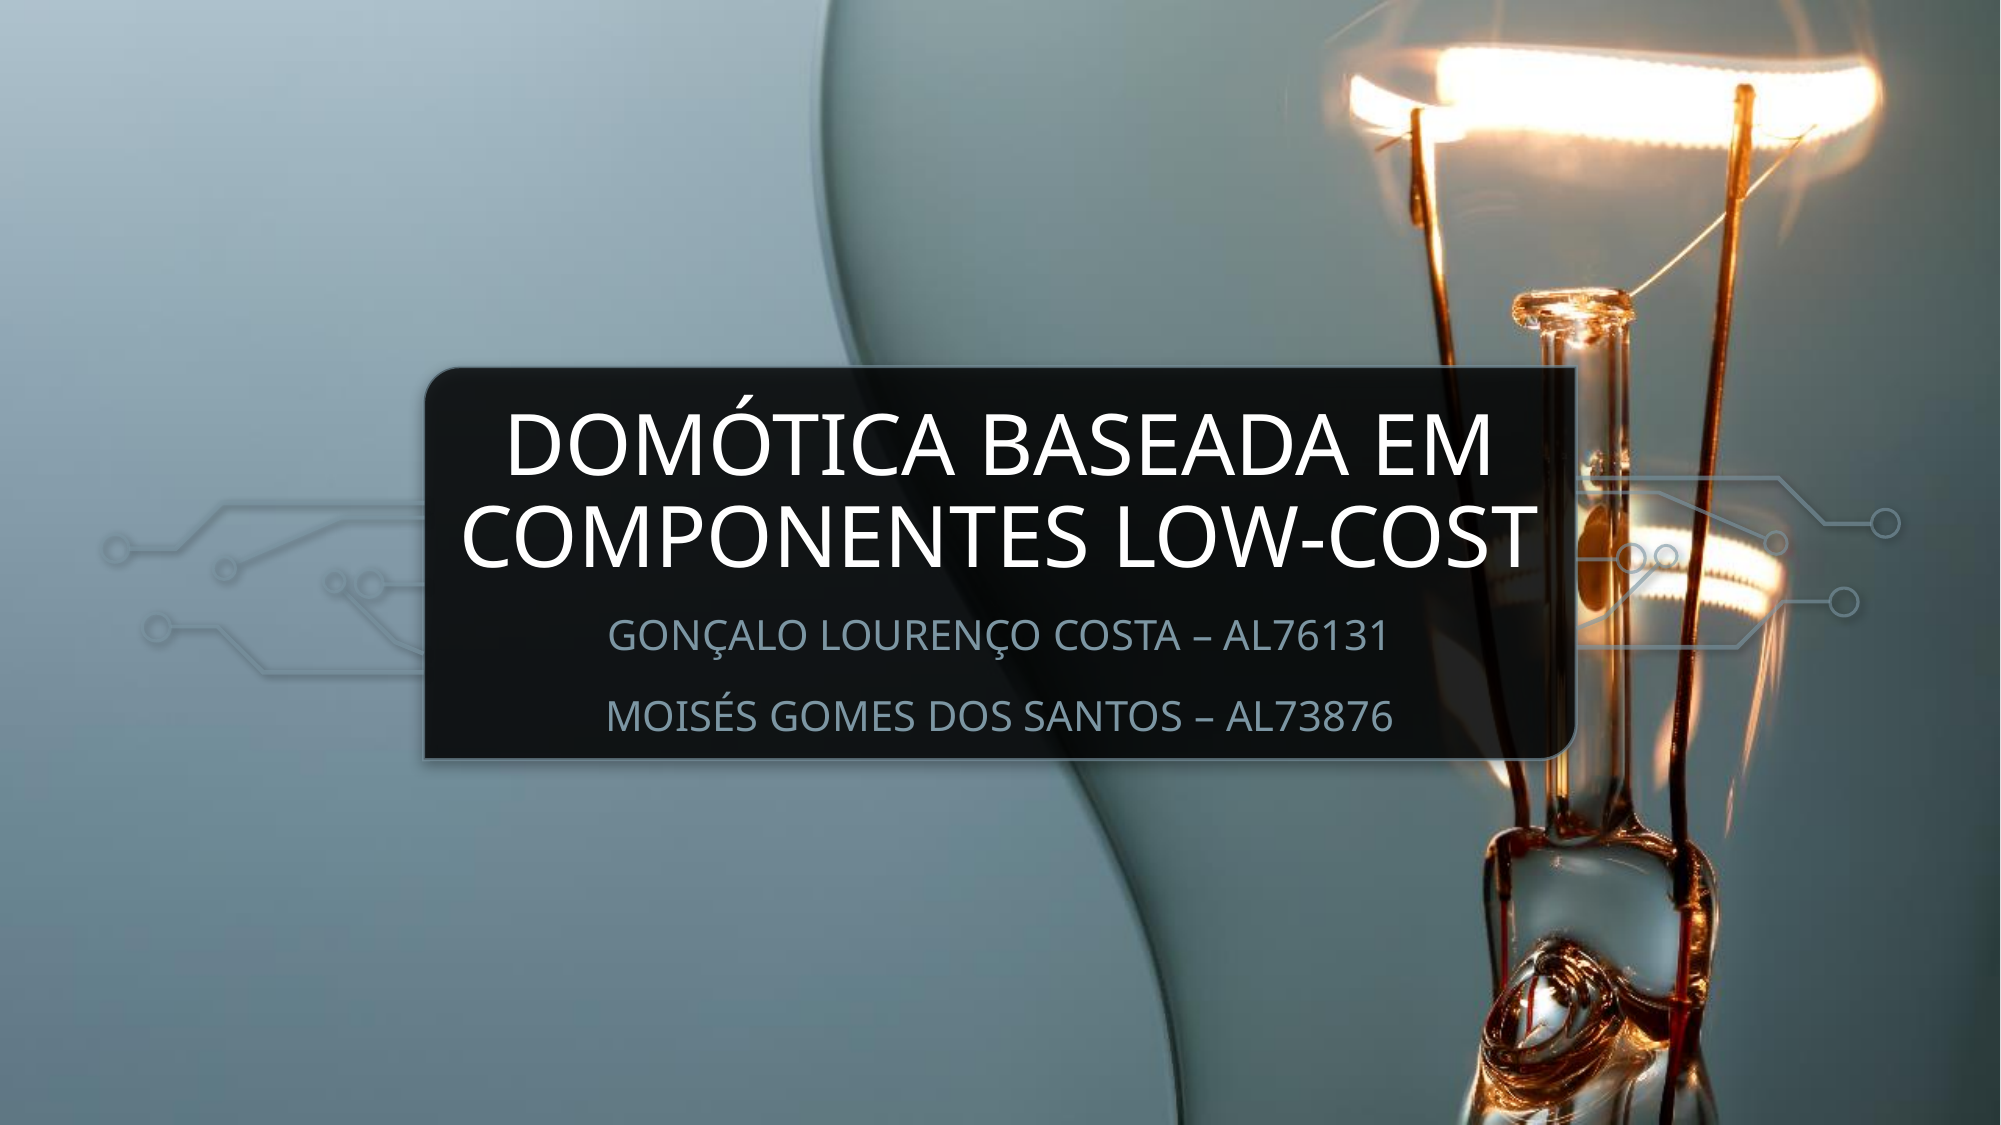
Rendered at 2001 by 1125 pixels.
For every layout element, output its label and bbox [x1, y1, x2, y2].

text_box [99, 366, 1902, 760]
picture [0, 0, 2000, 1125]
